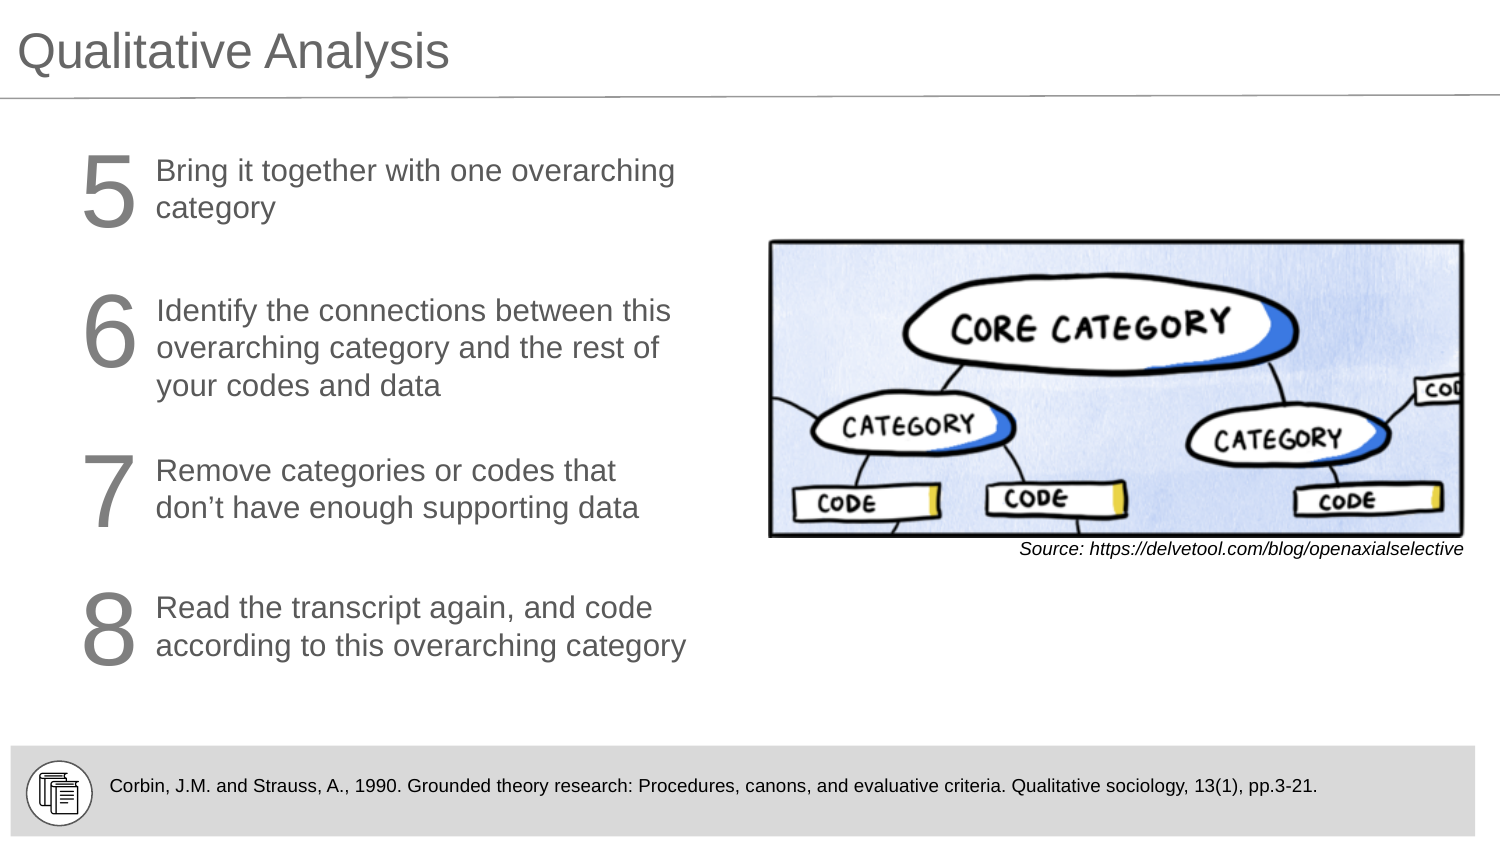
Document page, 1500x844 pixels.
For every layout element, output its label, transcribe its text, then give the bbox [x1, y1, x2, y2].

text_box 6 [80, 263, 168, 442]
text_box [0, 94, 1500, 99]
text_box Qualitative Analysis [2, 3, 1483, 93]
picture [767, 238, 1466, 538]
text_box 8 [80, 561, 167, 811]
text_box [26, 761, 80, 812]
text_box Corbin, J.M. and Strauss, A., 1990. Grounded theory research: Procedures, canons, and evaluative criteria. Qualitative sociology, 13(1), pp.3-21. [94, 766, 1460, 831]
text_box Source: https://delvetool.com/blog/openaxialselective [1004, 529, 1500, 570]
text_box [10, 745, 1476, 837]
text_box Read the transcript again, and code according to this overarching category [167, 580, 703, 717]
text_box Identify the connections between this overarching category and the rest of your codes and data [168, 282, 704, 419]
text_box Bring it together with one overarching category [167, 142, 703, 280]
text_box Remove categories or codes that don’t have enough supporting data [167, 442, 703, 580]
text_box 5 [80, 123, 167, 263]
picture [37, 771, 82, 815]
text_box 7 [80, 423, 167, 561]
